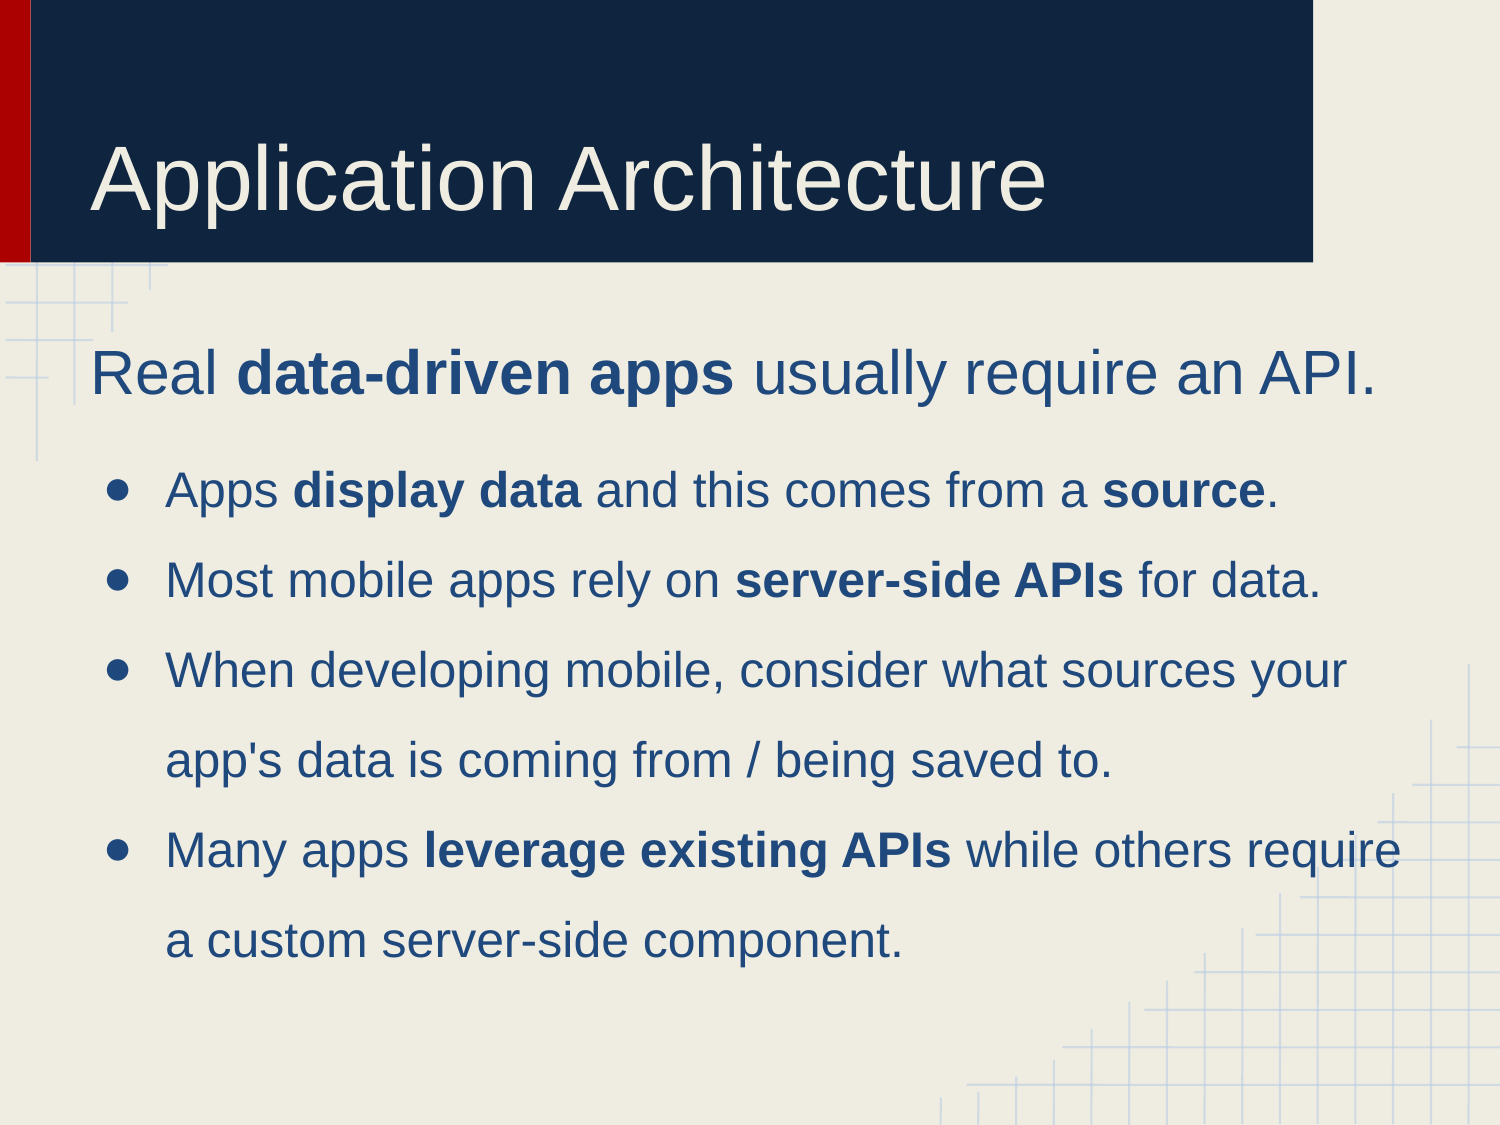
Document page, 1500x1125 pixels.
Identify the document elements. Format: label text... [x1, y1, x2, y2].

title Application Architecture [75, 22, 1276, 244]
list Real data-driven apps usually require an API. Apps display data and this comes from a source. Most mobile apps rely on server-side APIs for data. When developing mobile, consider what sources your app's data is coming from / being saved to. Many apps leverage existing APIs while others require a custom server-side component. [75, 279, 1425, 1074]
